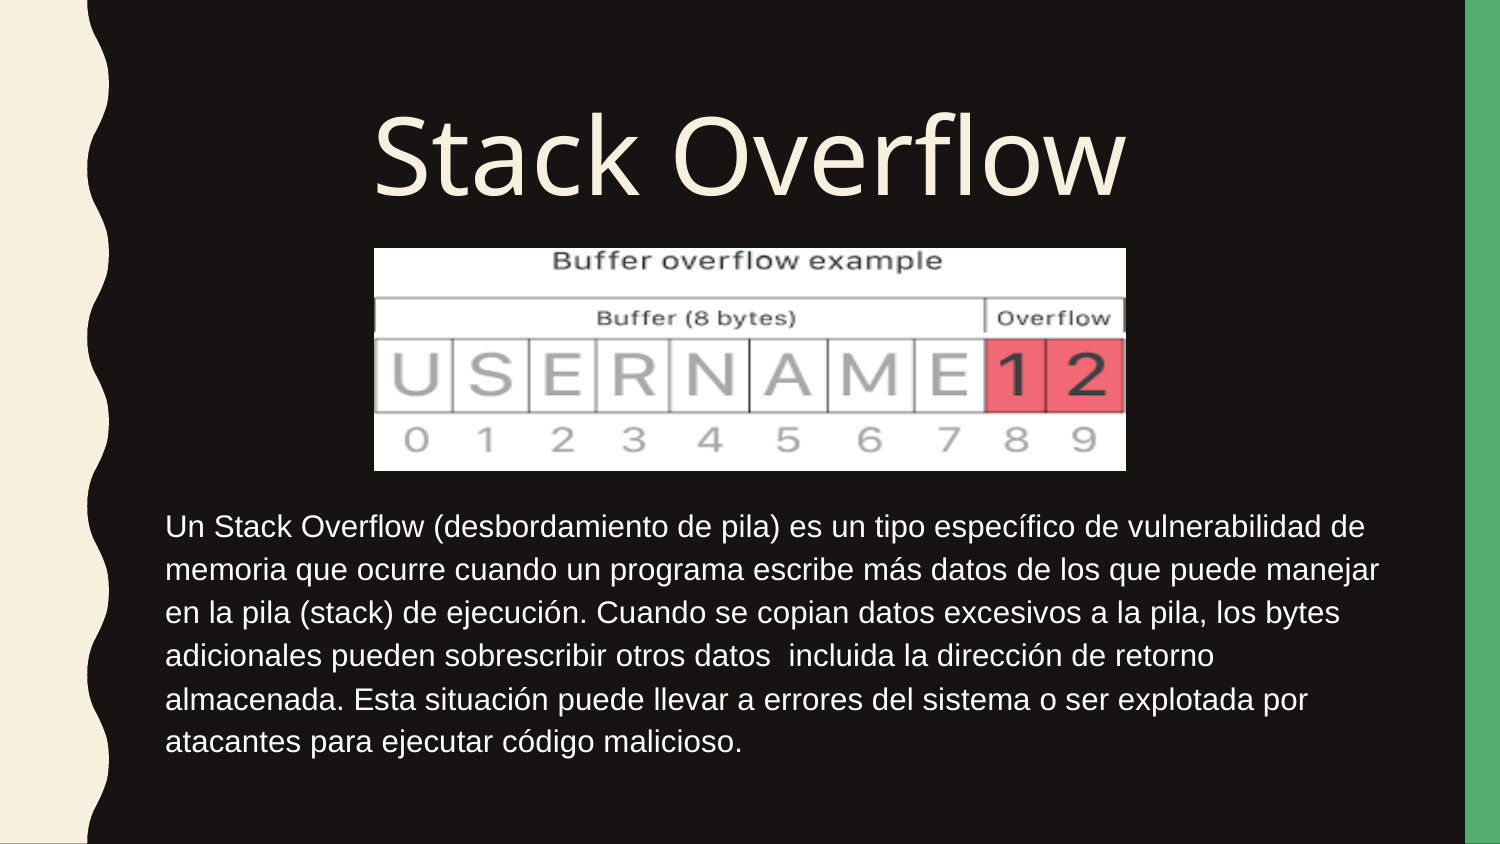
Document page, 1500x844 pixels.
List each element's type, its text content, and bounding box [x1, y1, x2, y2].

title Stack Overflow [51, 46, 1449, 225]
subtitle Un Stack Overflow (desbordamiento de pila) es un tipo específico de vulnerabilidad de memoria que ocurre cuando un programa escribe más datos de los que puede manejar en la pila (stack) de ejecución. Cuando se copian datos excesivos a la pila, los bytes adicionales pueden sobrescribir otros datos incluida la dirección de retorno almacenada. Esta situación puede llevar a errores del sistema o ser explotada por atacantes para ejecutar código malicioso. [79, 495, 1407, 763]
picture [374, 248, 1126, 471]
